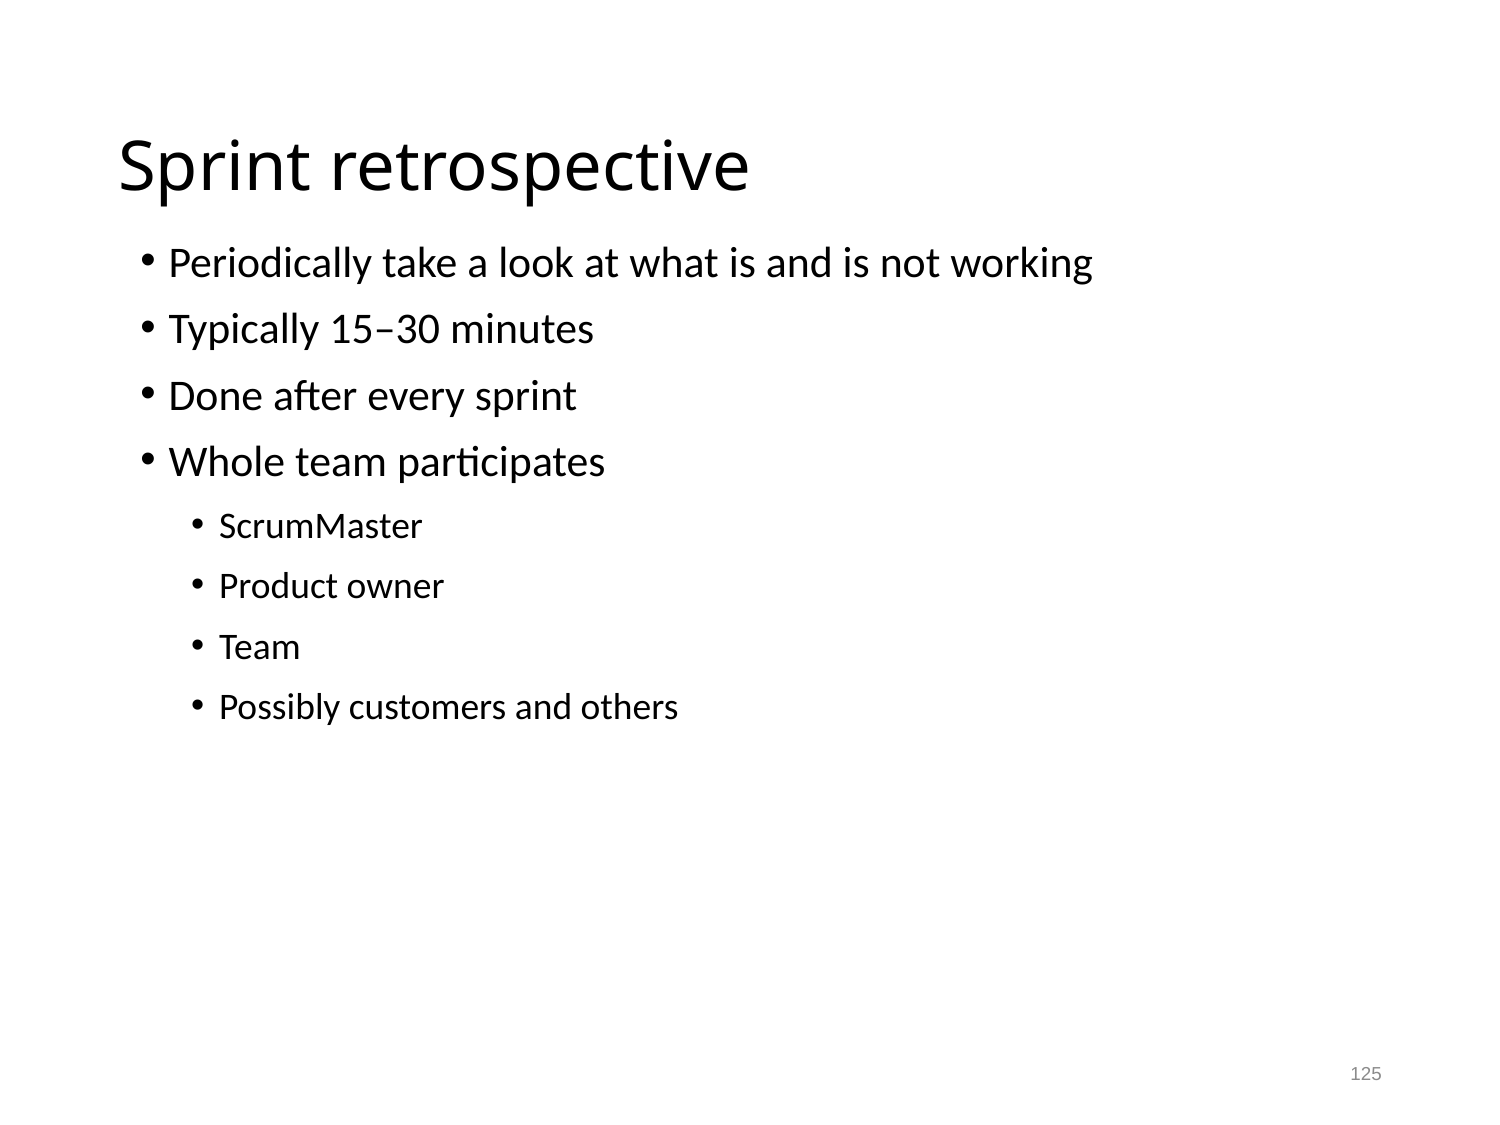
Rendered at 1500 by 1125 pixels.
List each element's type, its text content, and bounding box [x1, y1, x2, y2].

slide_number 125 [1059, 1042, 1397, 1103]
title Sprint retrospective [103, 59, 1397, 236]
list Periodically take a look at what is and is not working Typically 15–30 minutes Done after every sprint Whole team participates ScrumMaster Product owner Team Possibly customers and others [50, 236, 1448, 1035]
